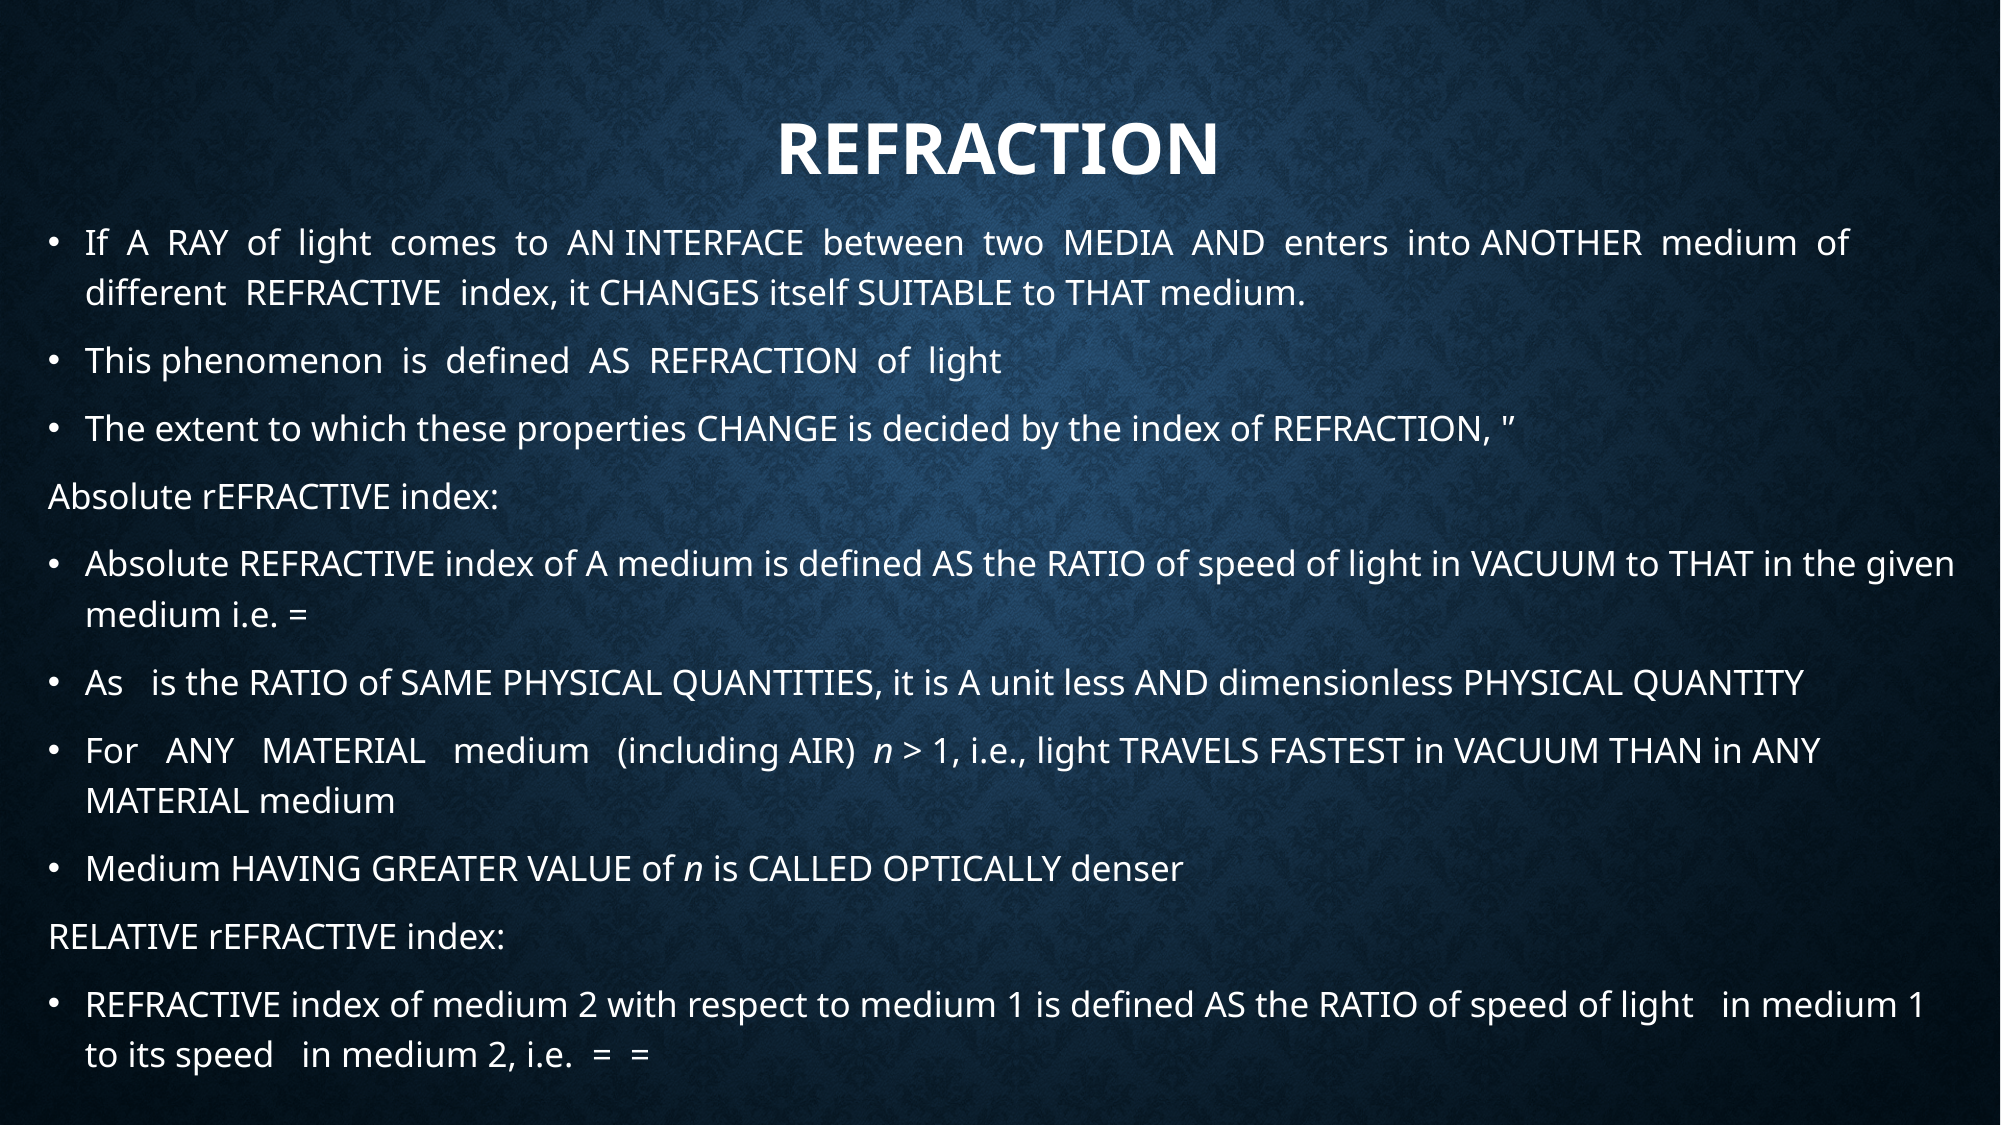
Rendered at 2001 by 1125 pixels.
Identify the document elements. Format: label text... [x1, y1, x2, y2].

title Refraction [149, 99, 1849, 205]
